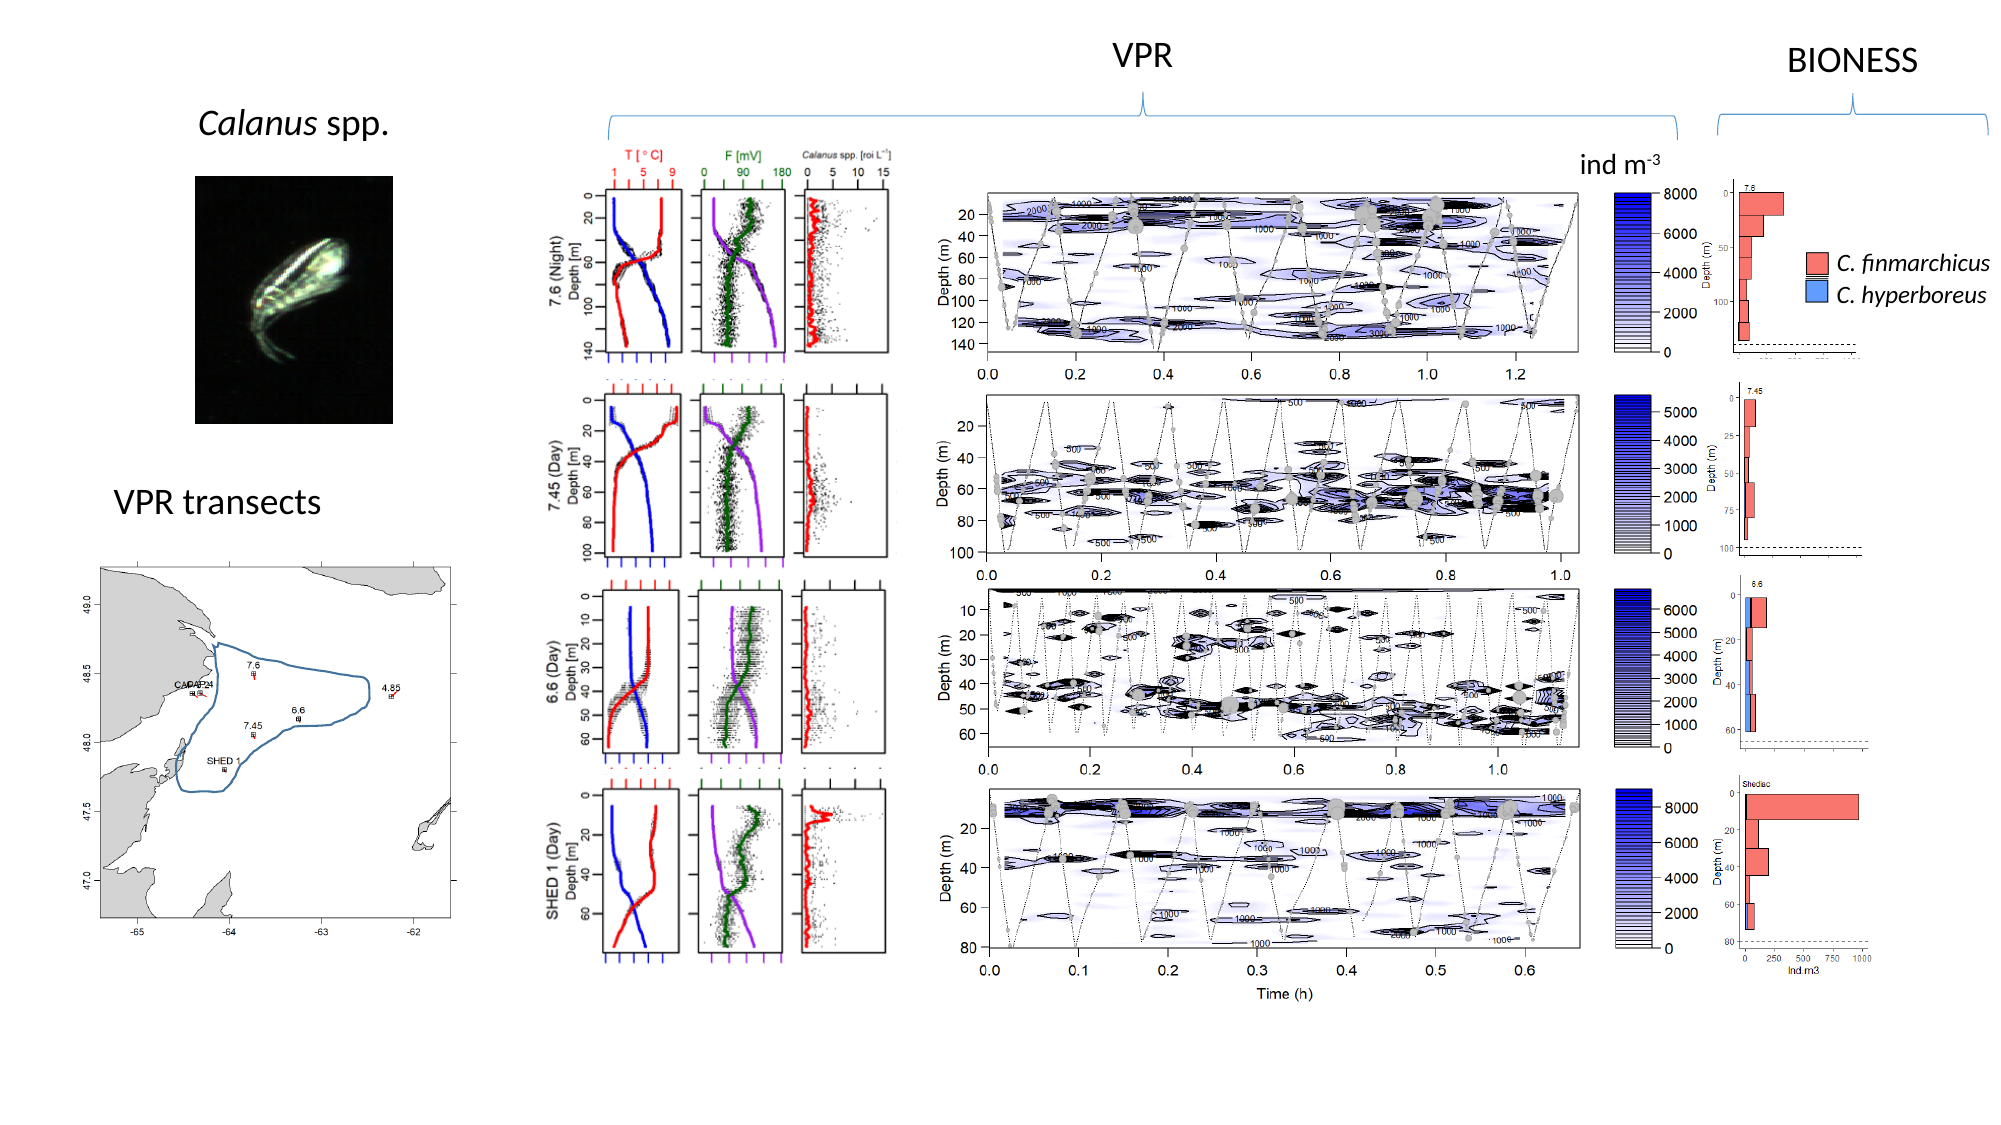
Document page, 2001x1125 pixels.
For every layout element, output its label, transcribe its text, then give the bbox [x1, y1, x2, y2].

picture [527, 135, 1875, 1009]
picture [195, 176, 393, 424]
picture [78, 555, 463, 939]
text_box [1716, 93, 1989, 136]
text_box [608, 91, 1678, 141]
text_box Calanus spp. [183, 90, 414, 151]
text_box C. finmarchicus [1867, 238, 2000, 270]
text_box ind m-3 [1565, 141, 1676, 183]
text_box VPR [1097, 23, 1189, 83]
text_box BIONESS [1772, 27, 1934, 88]
text_box C. hyperboreus [1867, 270, 2000, 316]
text_box VPR transects [98, 469, 337, 530]
